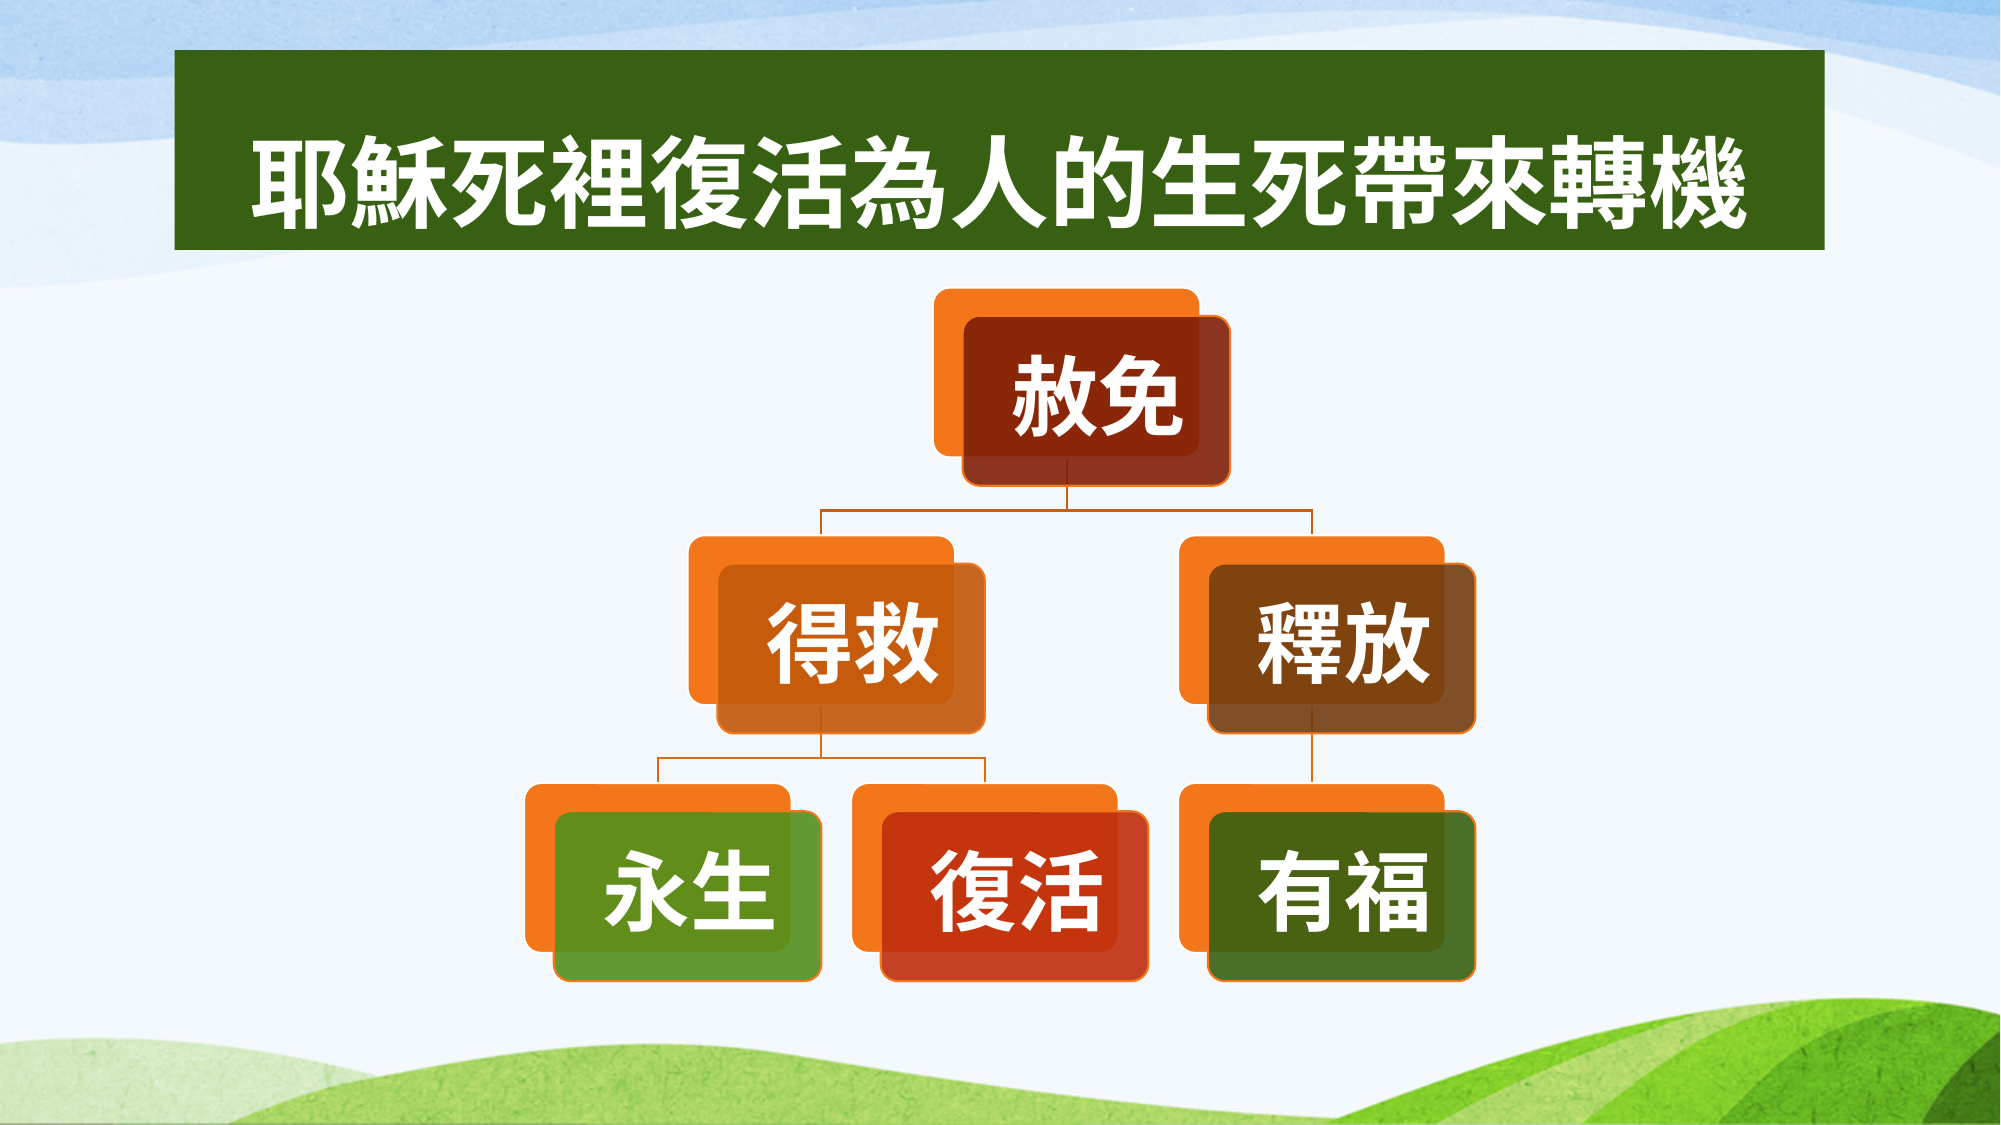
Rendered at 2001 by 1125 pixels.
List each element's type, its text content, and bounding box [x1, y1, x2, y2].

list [174, 287, 1825, 982]
picture [0, 0, 2001, 1125]
title 耶穌死裡復活為人的生死帶來轉機 [174, 50, 1825, 250]
